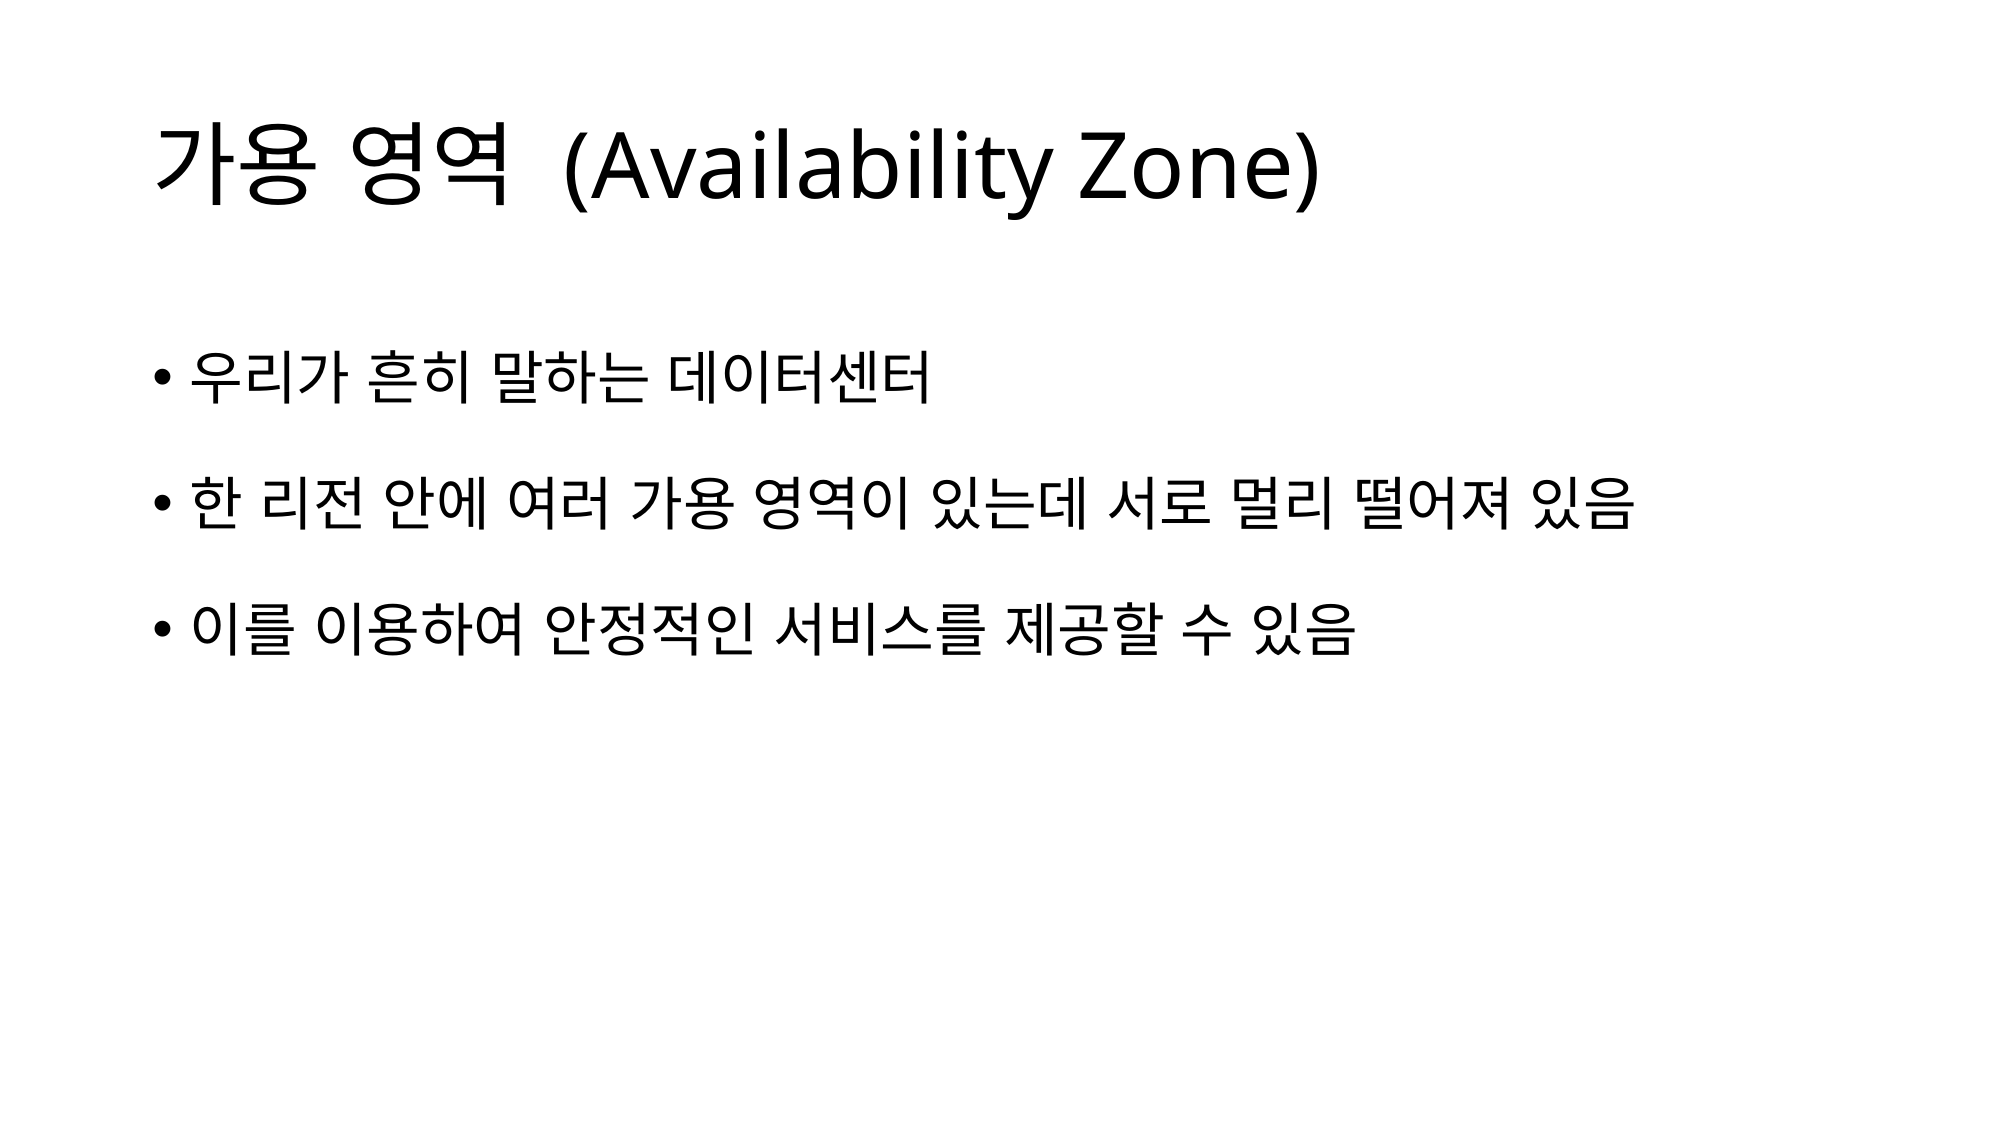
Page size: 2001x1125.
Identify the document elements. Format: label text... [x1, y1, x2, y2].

list 우리가 흔히 말하는 데이터센터 한 리전 안에 여러 가용 영역이 있는데 서로 멀리 떨어져 있음 이를 이용하여 안정적인 서비스를 제공할 수 있음 [137, 299, 1863, 1014]
title 가용 영역 (Availability Zone) [137, 59, 1863, 278]
